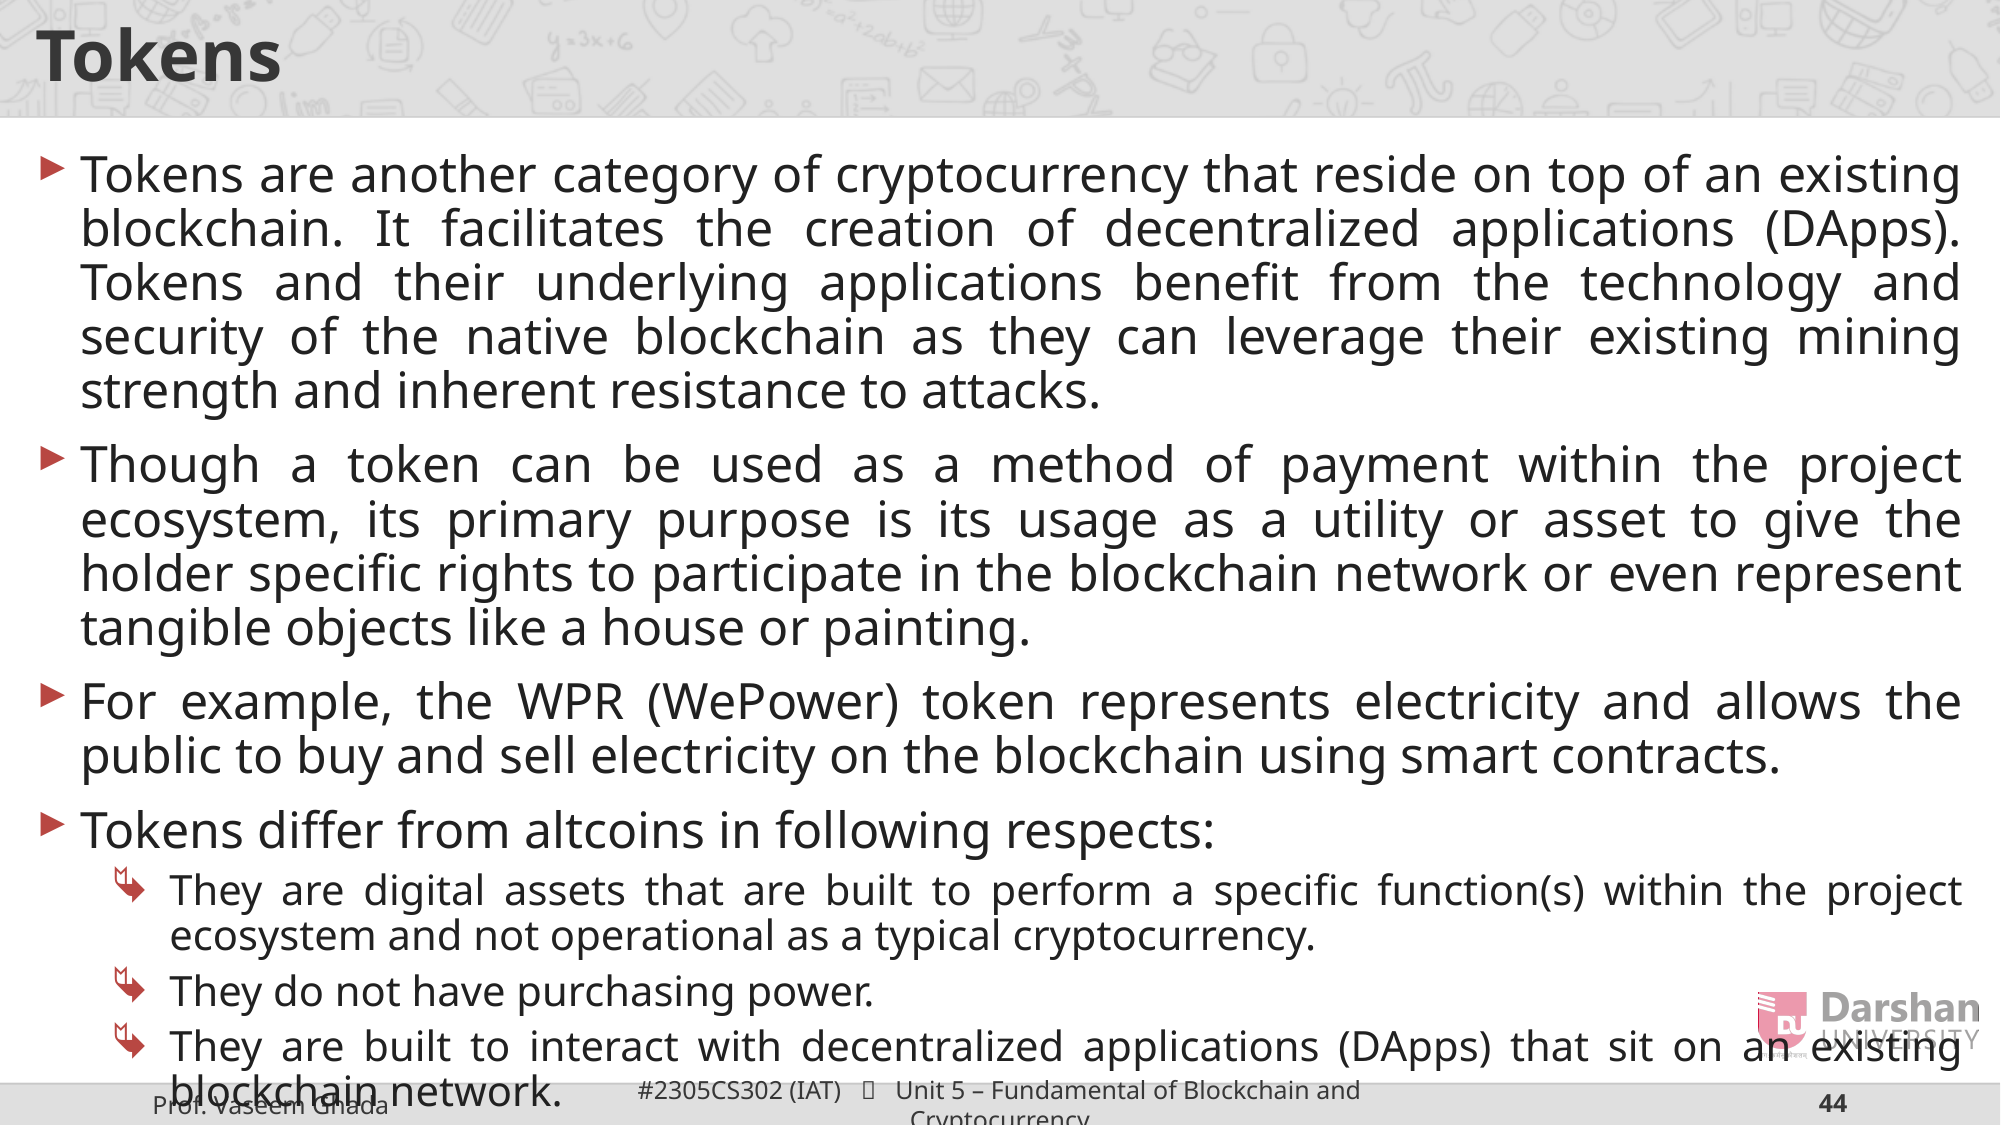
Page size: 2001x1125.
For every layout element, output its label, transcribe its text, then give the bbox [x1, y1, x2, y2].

title Tokens [0, 0, 2000, 117]
list Tokens are another category of cryptocurrency that reside on top of an existing blockchain. It facilitates the creation of decentralized applications (DApps). Tokens and their underlying applications benefit from the technology and security of the native blockchain as they can leverage their existing mining strength and inherent resistance to attacks. Though a token can be used as a method of payment within the project ecosystem, its primary purpose is its usage as a utility or asset to give the holder specific rights to participate in the blockchain network or even represent tangible objects like a house or painting. For example, the WPR (WePower) token represents electricity and allows the public to buy and sell electricity on the blockchain using smart contracts. Tokens differ from altcoins in following respects: They are digital assets that are built to perform a specific function(s) within the project ecosystem and not operational as a typical cryptocurrency. They do not have purchasing power. They are built to interact with decentralized applications (DApps) that sit on an existing blockchain network. [21, 141, 1979, 1059]
